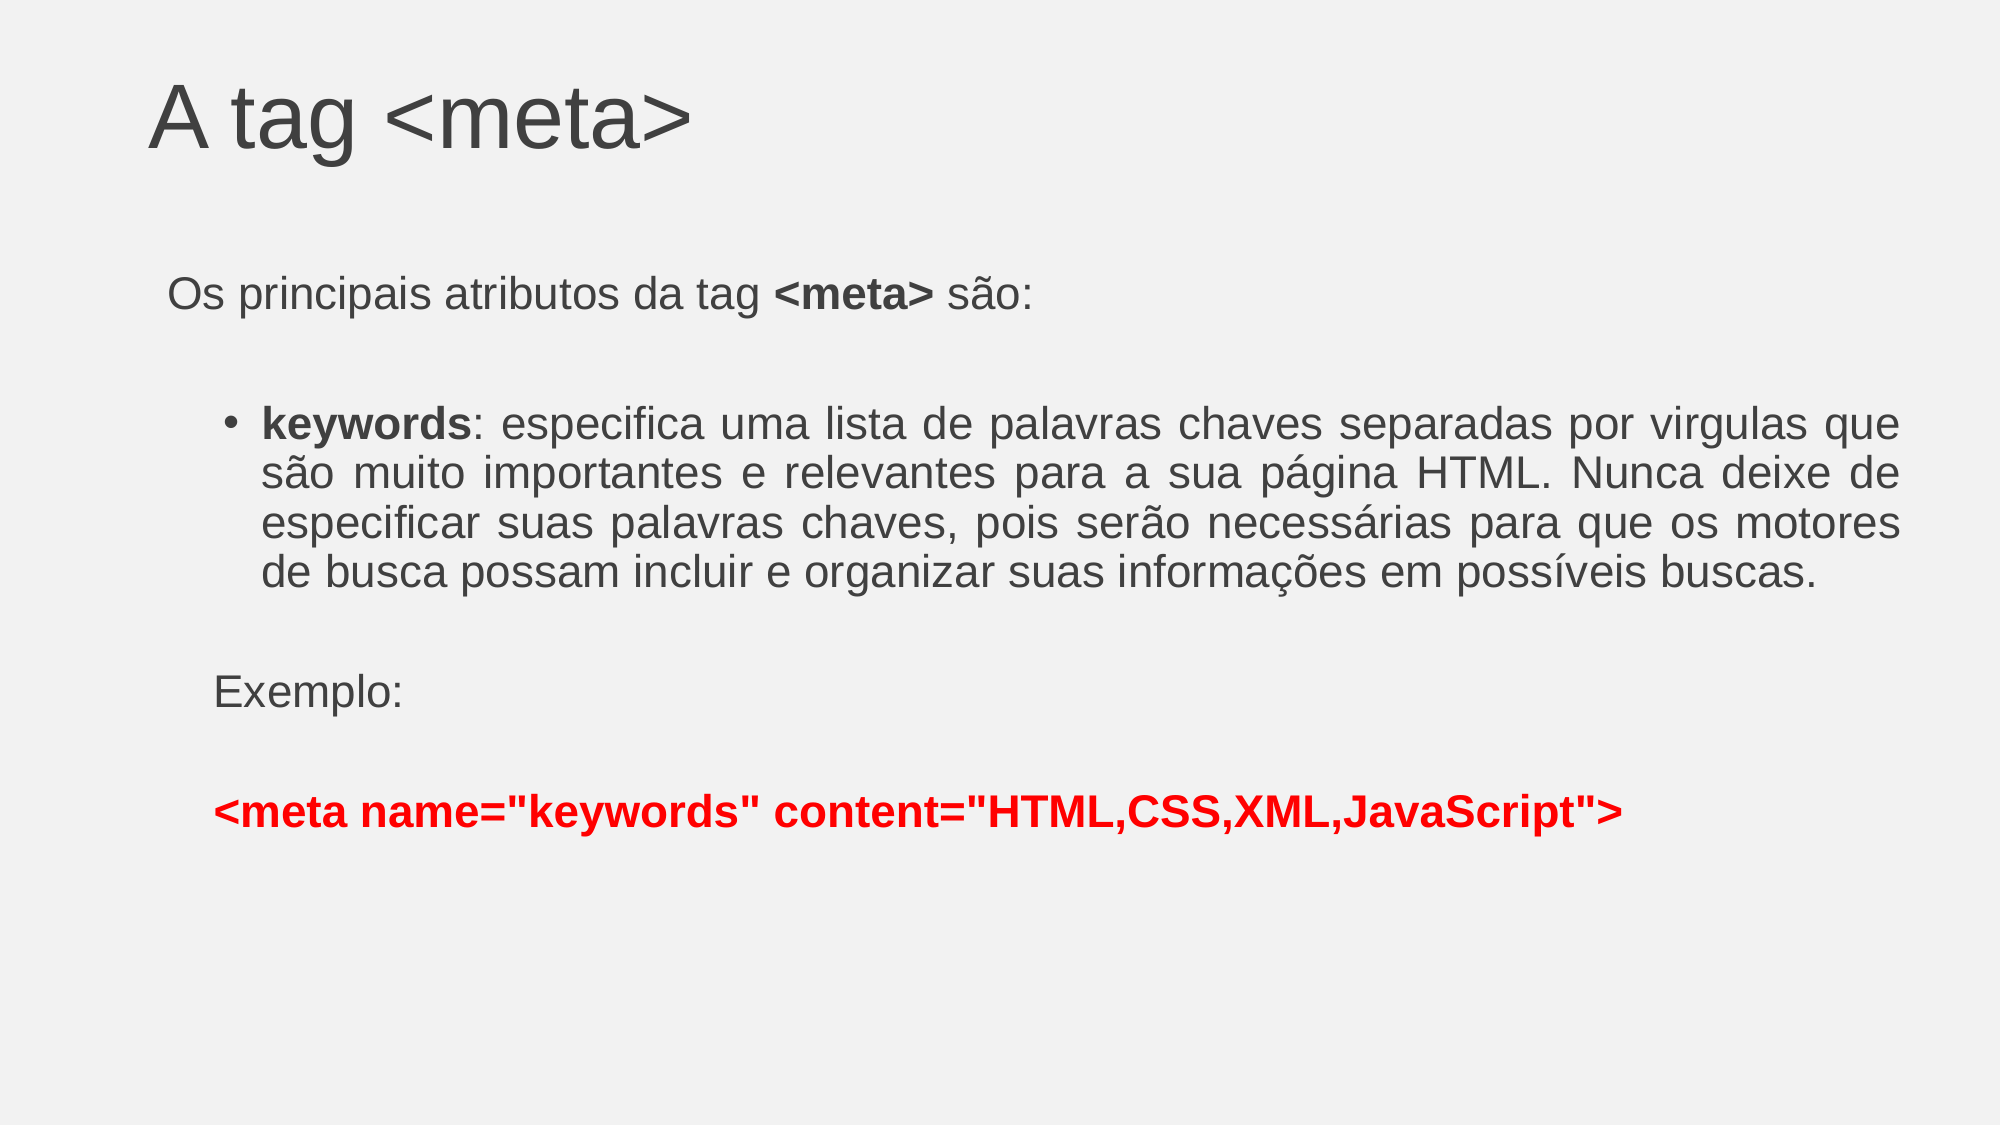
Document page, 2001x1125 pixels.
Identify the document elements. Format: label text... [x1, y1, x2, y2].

title A tag <meta> [133, 37, 1918, 200]
list Os principais atributos da tag <meta> são: keywords: especifica uma lista de palavras chaves separadas por virgulas que são muito importantes e relevantes para a sua página HTML. Nunca deixe de especificar suas palavras chaves, pois serão necessárias para que os motores de busca possam incluir e organizar suas informações em possíveis buscas. Exemplo: <meta name="keywords" content="HTML,CSS,XML,JavaScript"> [133, 262, 1918, 1000]
